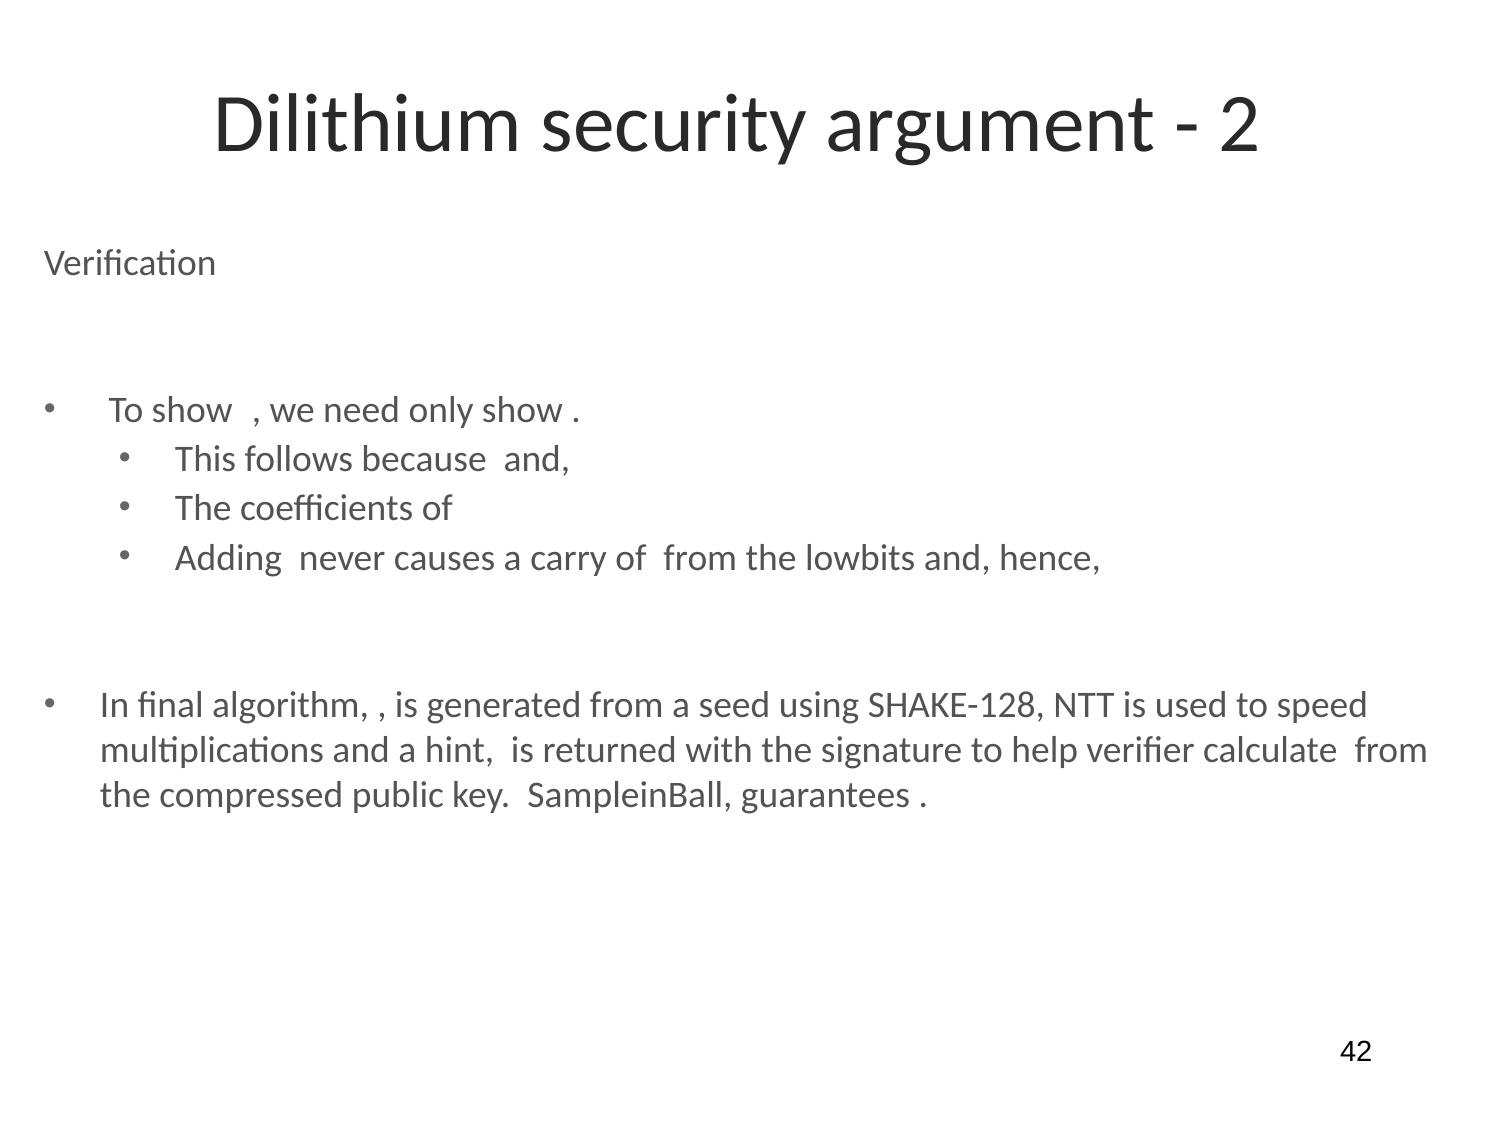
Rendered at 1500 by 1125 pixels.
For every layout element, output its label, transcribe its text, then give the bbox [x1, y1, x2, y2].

slide_number 42 [1074, 1024, 1388, 1101]
text_box Dilithium security argument - 2 [50, 37, 1425, 213]
